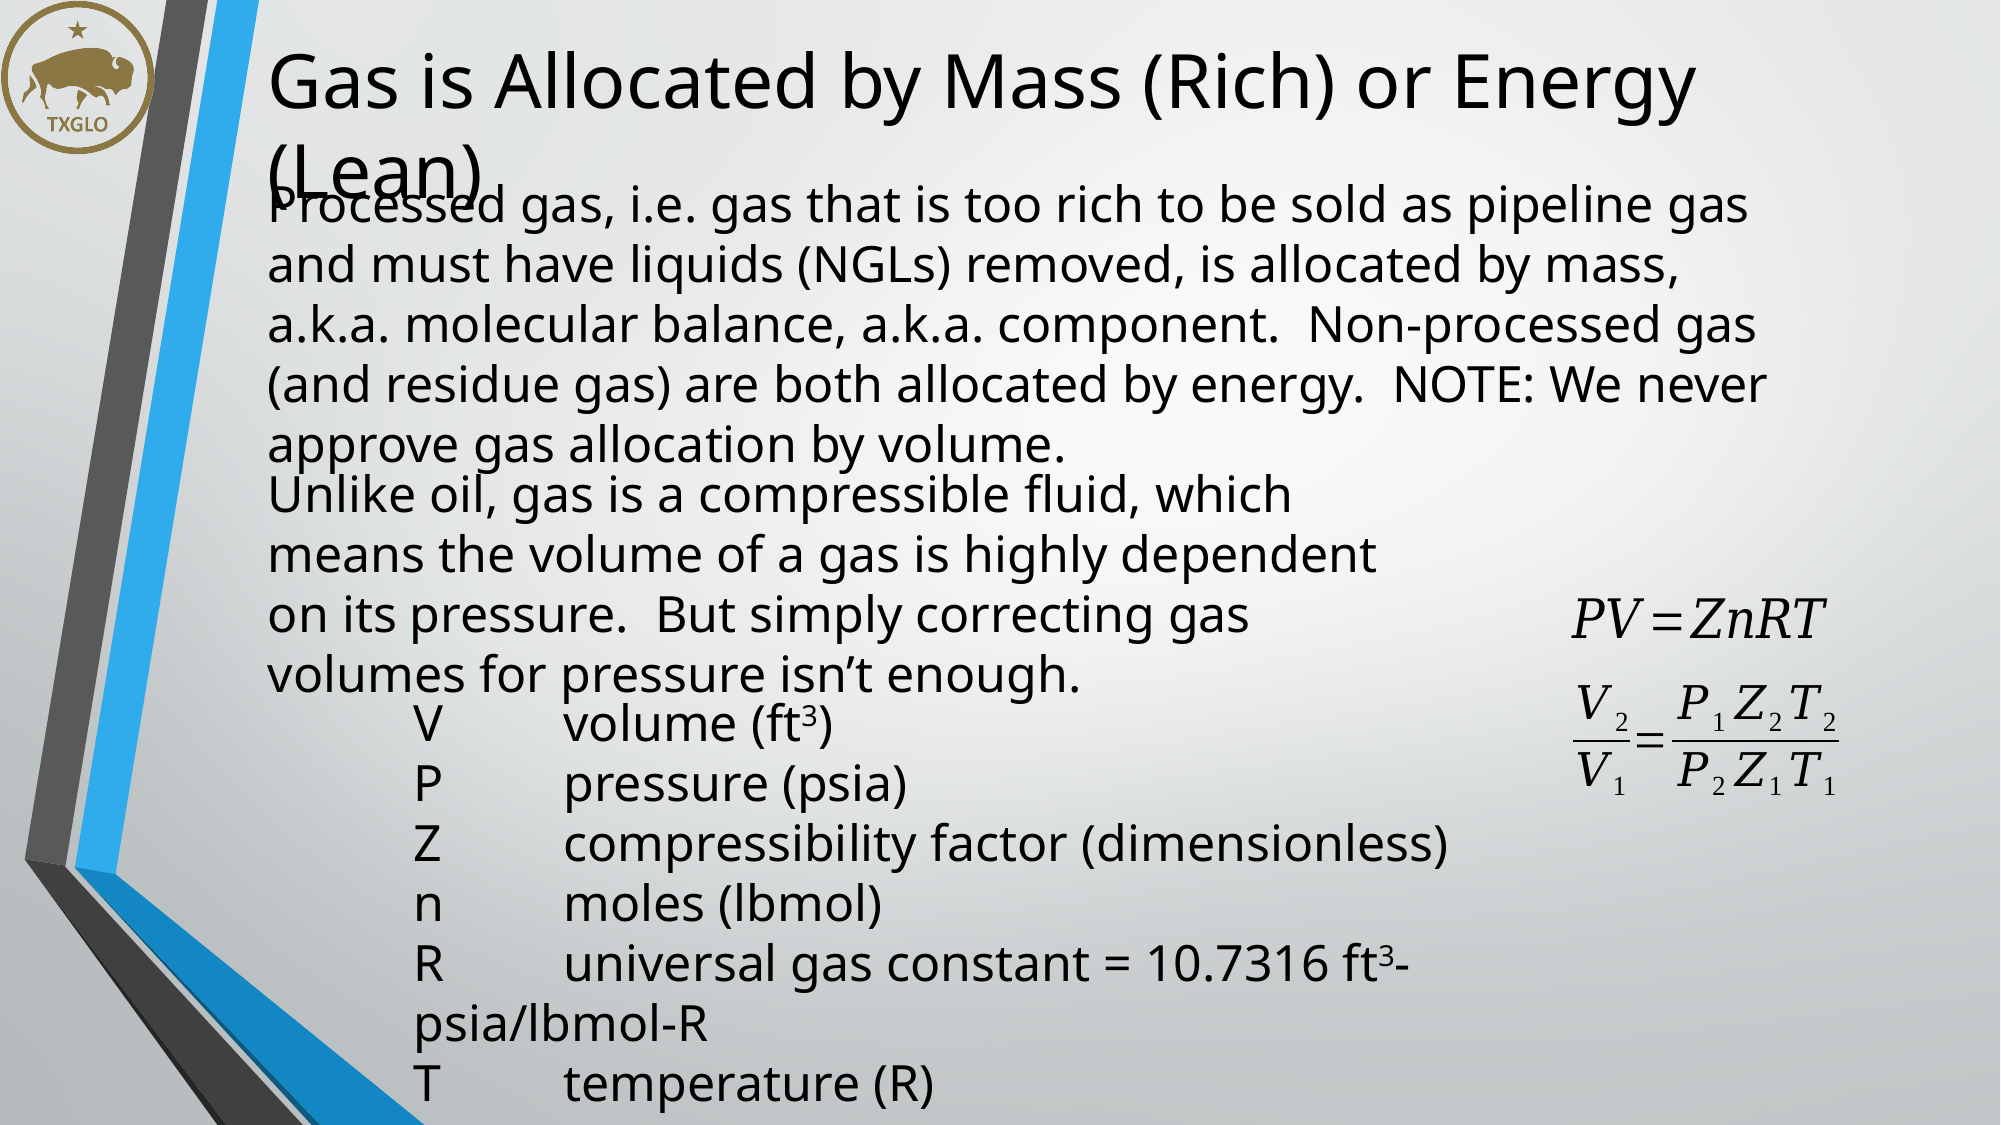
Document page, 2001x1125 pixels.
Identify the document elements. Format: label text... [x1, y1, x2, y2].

text_box Processed gas, i.e. gas that is too rich to be sold as pipeline gas and must have liquids (NGLs) removed, is allocated by mass, a.k.a. molecular balance, a.k.a. component. Non-processed gas (and residue gas) are both allocated by energy. NOTE: We never approve gas allocation by volume. [253, 164, 1832, 480]
text_box Unlike oil, gas is a compressible fluid, which means the volume of a gas is highly dependent on its pressure. But simply correcting gas volumes for pressure isn’t enough. [253, 455, 1444, 710]
text_box Gas is Allocated by Mass (Rich) or Energy (Lean) [253, 26, 1767, 164]
text_box V volume (ft3) P pressure (psia) Z compressibility factor (dimensionless) n moles (lbmol) R universal gas constant = 10.7316 ft3-psia/lbmol-R T temperature (R) [398, 684, 1509, 1120]
picture [0, 0, 155, 156]
